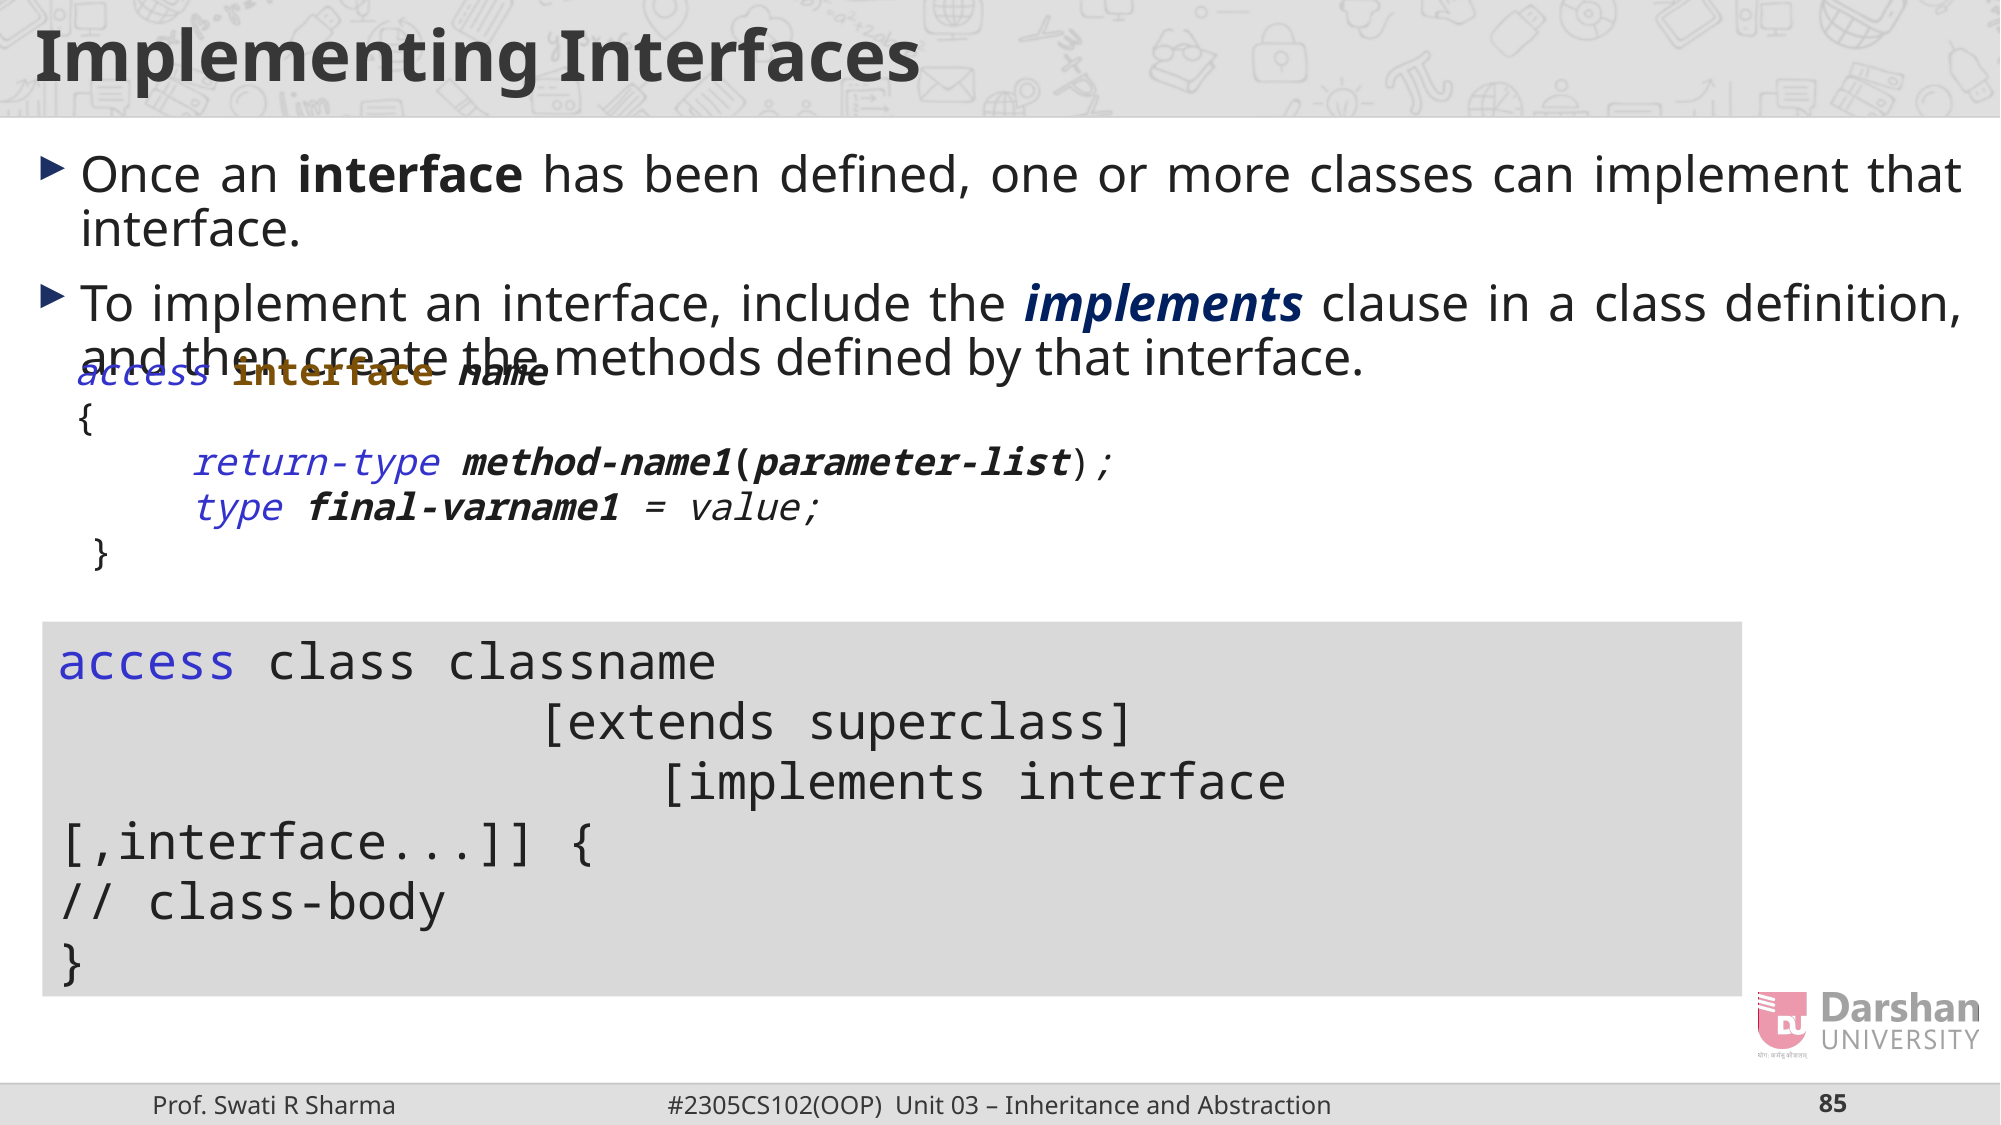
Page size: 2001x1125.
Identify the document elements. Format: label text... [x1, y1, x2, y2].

text_box access class classname [extends superclass] [implements interface [,interface...]] { // class-body } [42, 621, 1743, 997]
list Once an interface has been defined, one or more classes can implement that interface. To implement an interface, include the implements clause in a class definition, and then create the methods defined by that interface. [21, 141, 1979, 1059]
text_box access interface name { return-type method-name1(parameter-list); type final-varname1 = value; } [59, 340, 1486, 581]
title Implementing Interfaces [0, 0, 2000, 117]
